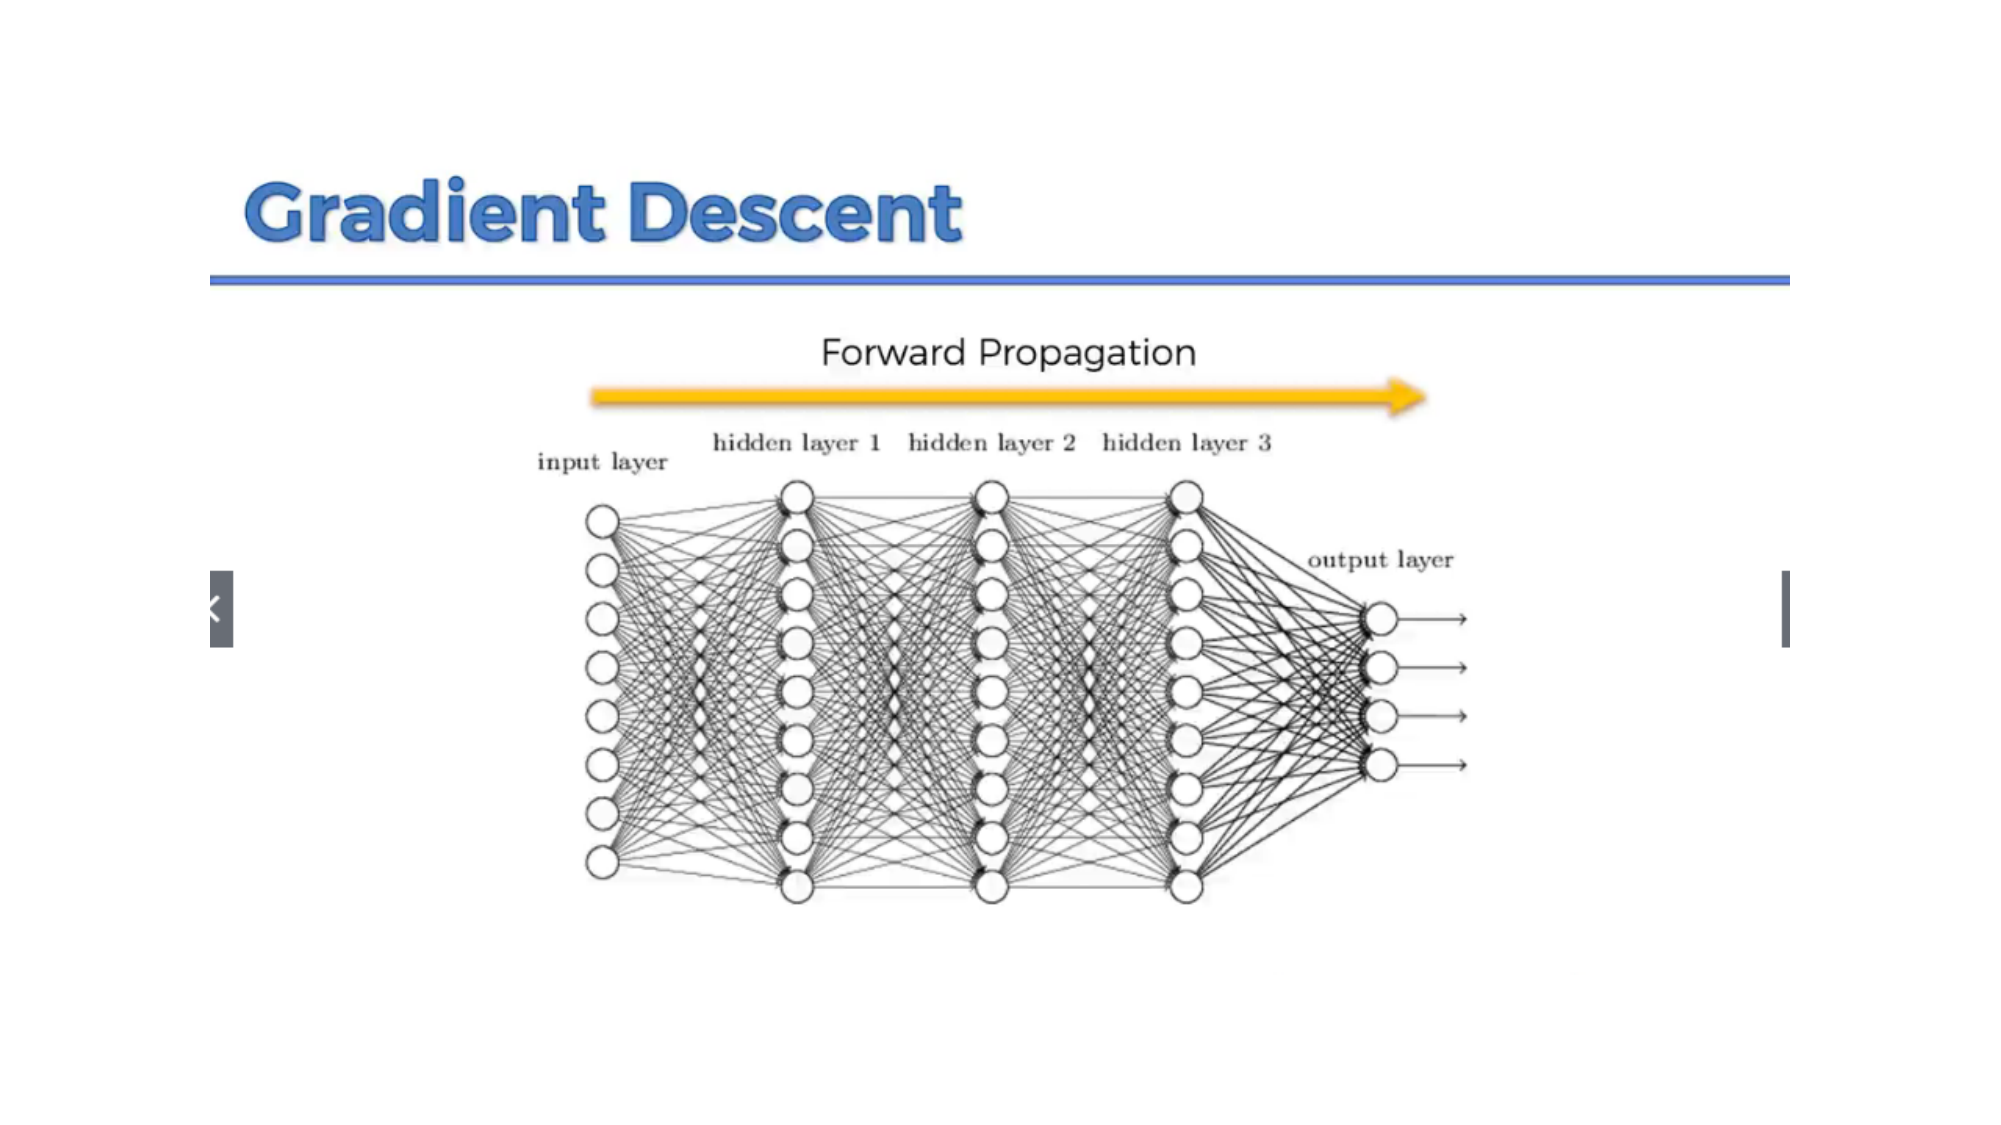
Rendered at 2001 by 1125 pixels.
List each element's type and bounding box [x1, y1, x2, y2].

picture [210, 150, 1790, 975]
